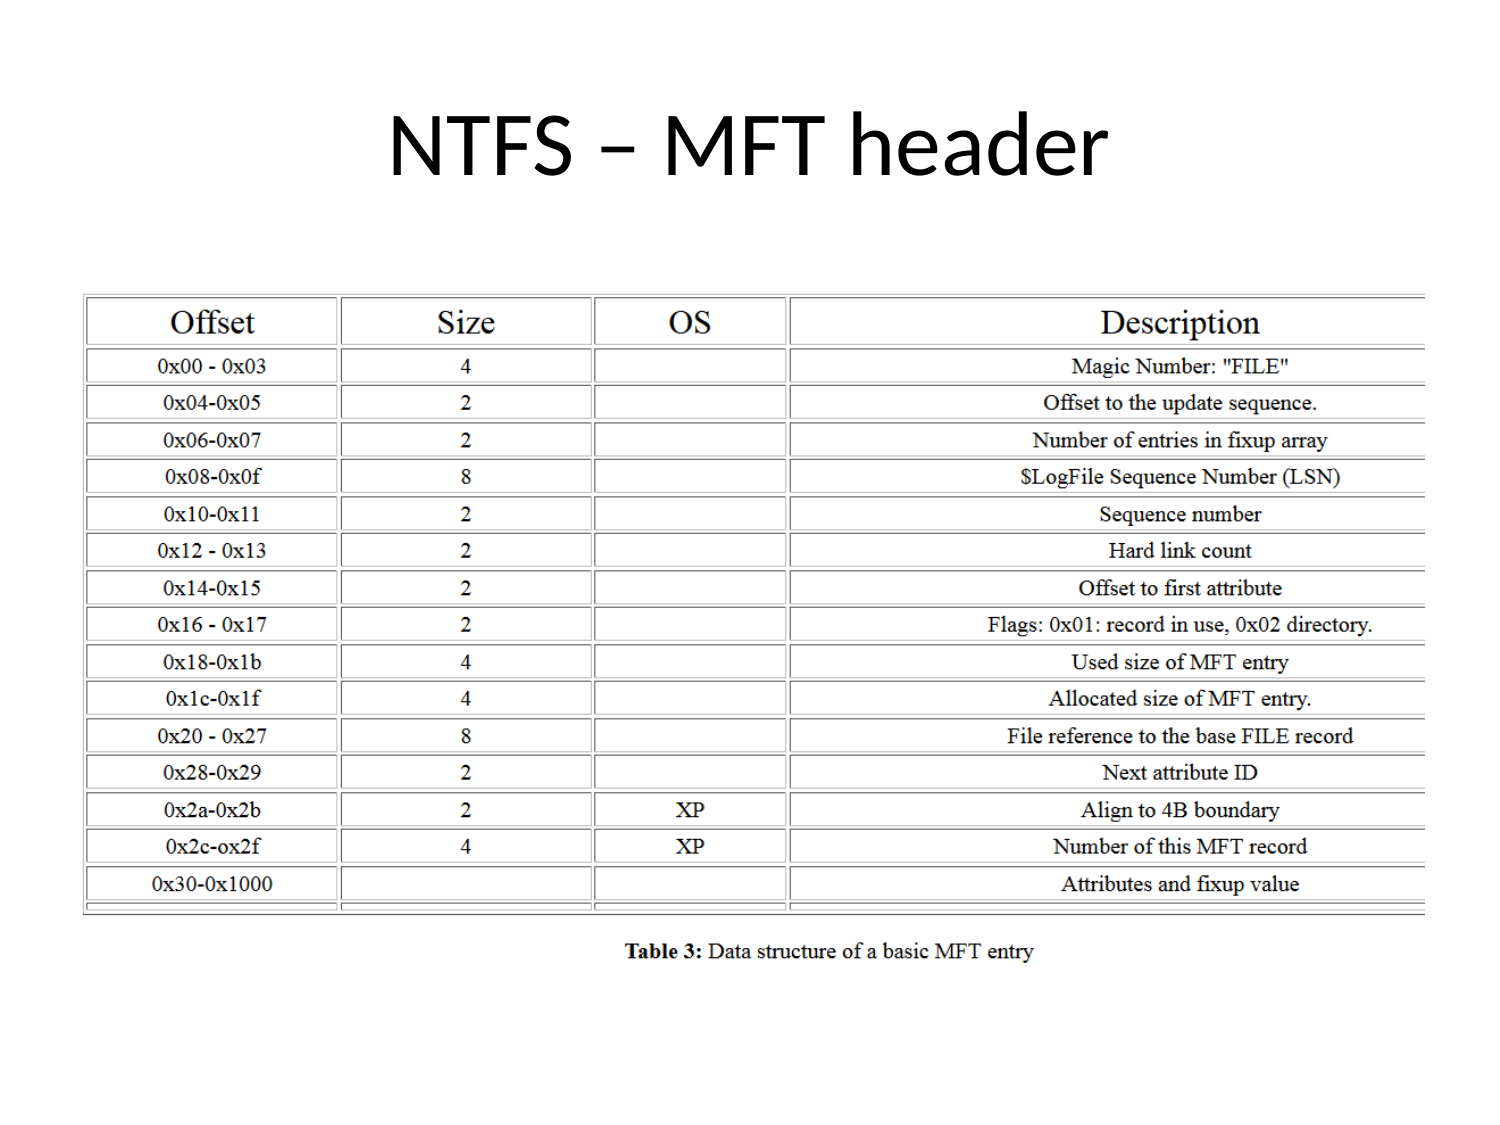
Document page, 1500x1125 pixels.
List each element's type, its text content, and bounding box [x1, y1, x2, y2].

picture [74, 287, 1426, 980]
title NTFS – MFT header [75, 45, 1425, 233]
